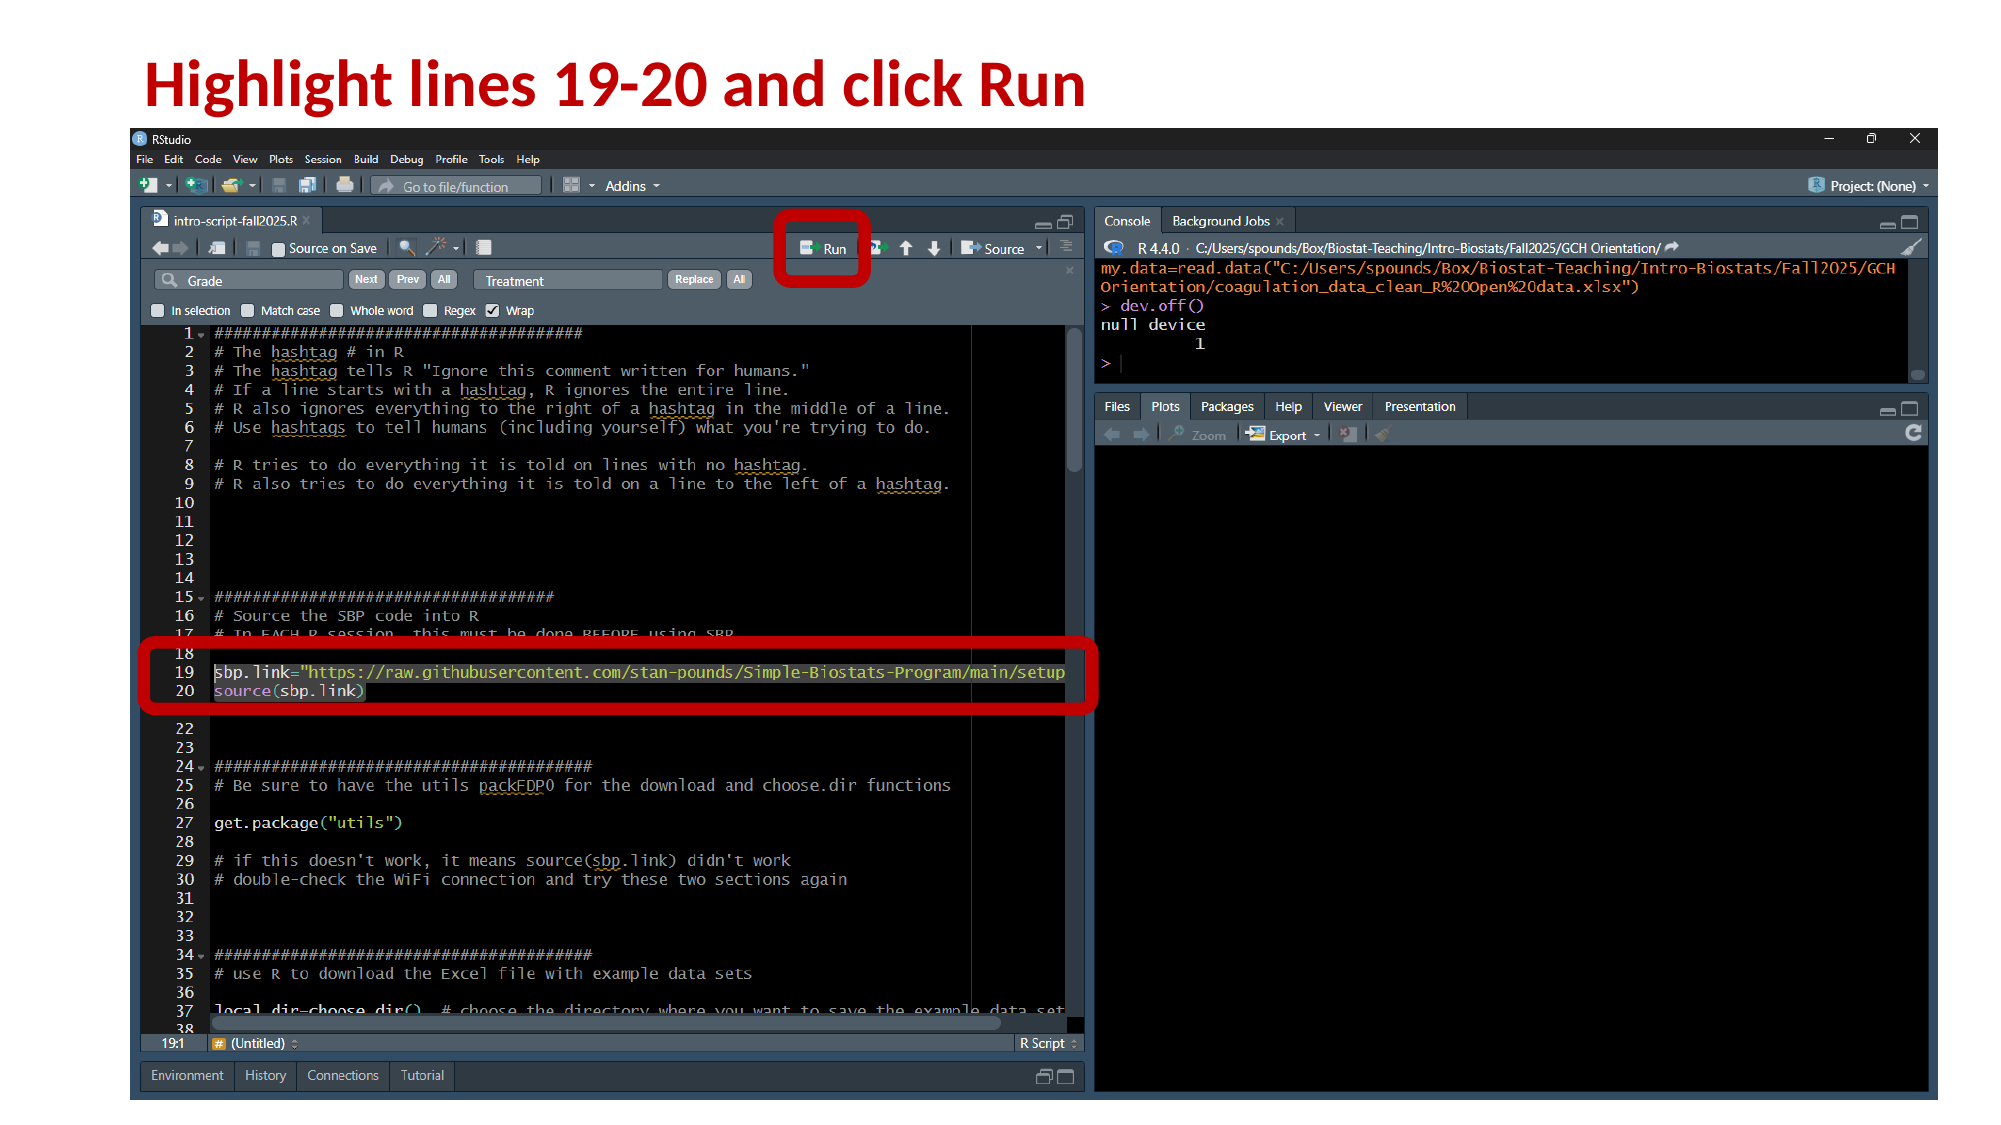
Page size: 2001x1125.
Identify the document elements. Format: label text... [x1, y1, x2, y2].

picture [130, 128, 1938, 1100]
text_box Highlight lines 19-20 and click Run [130, 32, 1907, 128]
